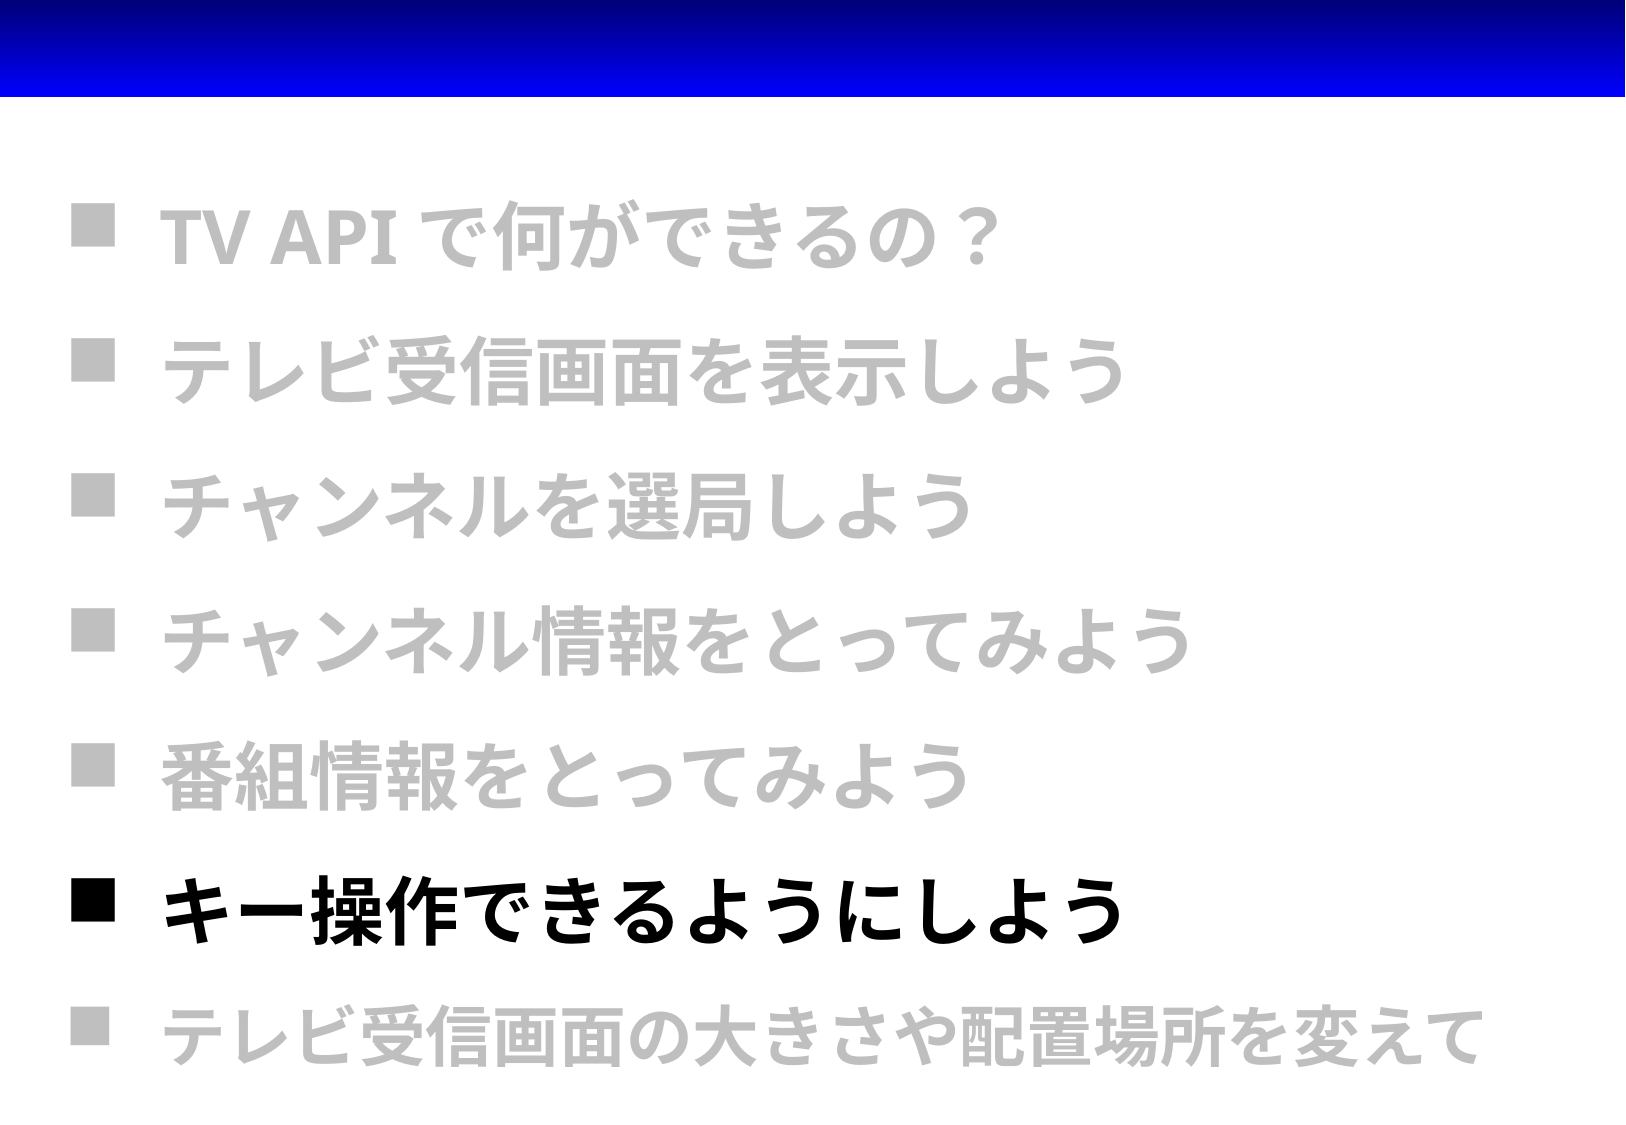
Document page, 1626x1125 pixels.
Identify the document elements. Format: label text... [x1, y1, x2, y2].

text_box TV APIで何ができるの？ テレビ受信画面を表示しよう チャンネルを選局しよう チャンネル情報をとってみよう 番組情報をとってみよう キー操作できるようにしよう テレビ受信画面の大きさや配置場所を変えてみよう [50, 137, 1563, 1125]
